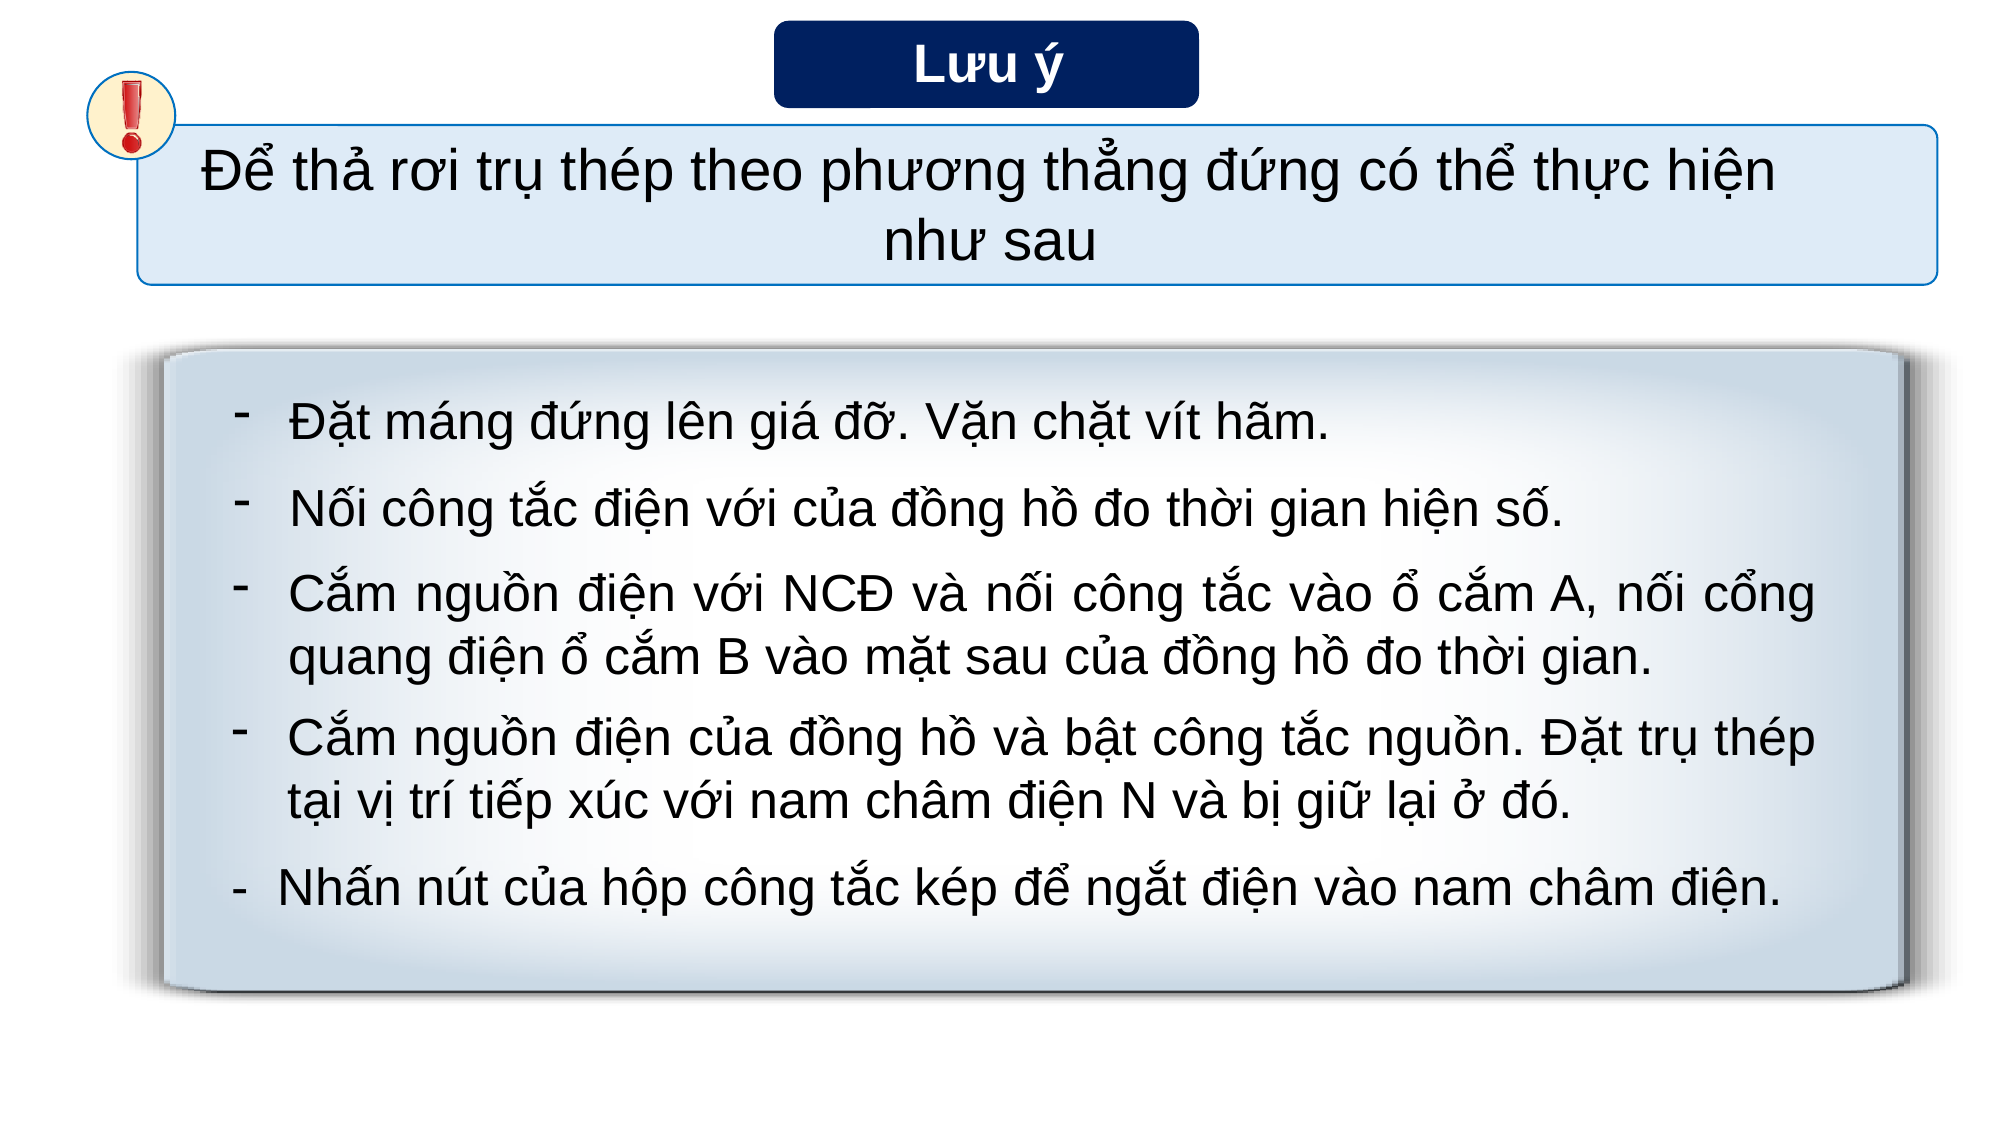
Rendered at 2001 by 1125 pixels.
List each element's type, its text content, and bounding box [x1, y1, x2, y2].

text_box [774, 20, 1200, 108]
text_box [112, 337, 1963, 1006]
picture [112, 78, 151, 155]
text_box [136, 123, 1939, 286]
text_box [86, 70, 177, 161]
text_box Để thả rơi trụ thép theo phương thẳng đứng có thể thực hiện như sau [147, 124, 1834, 280]
